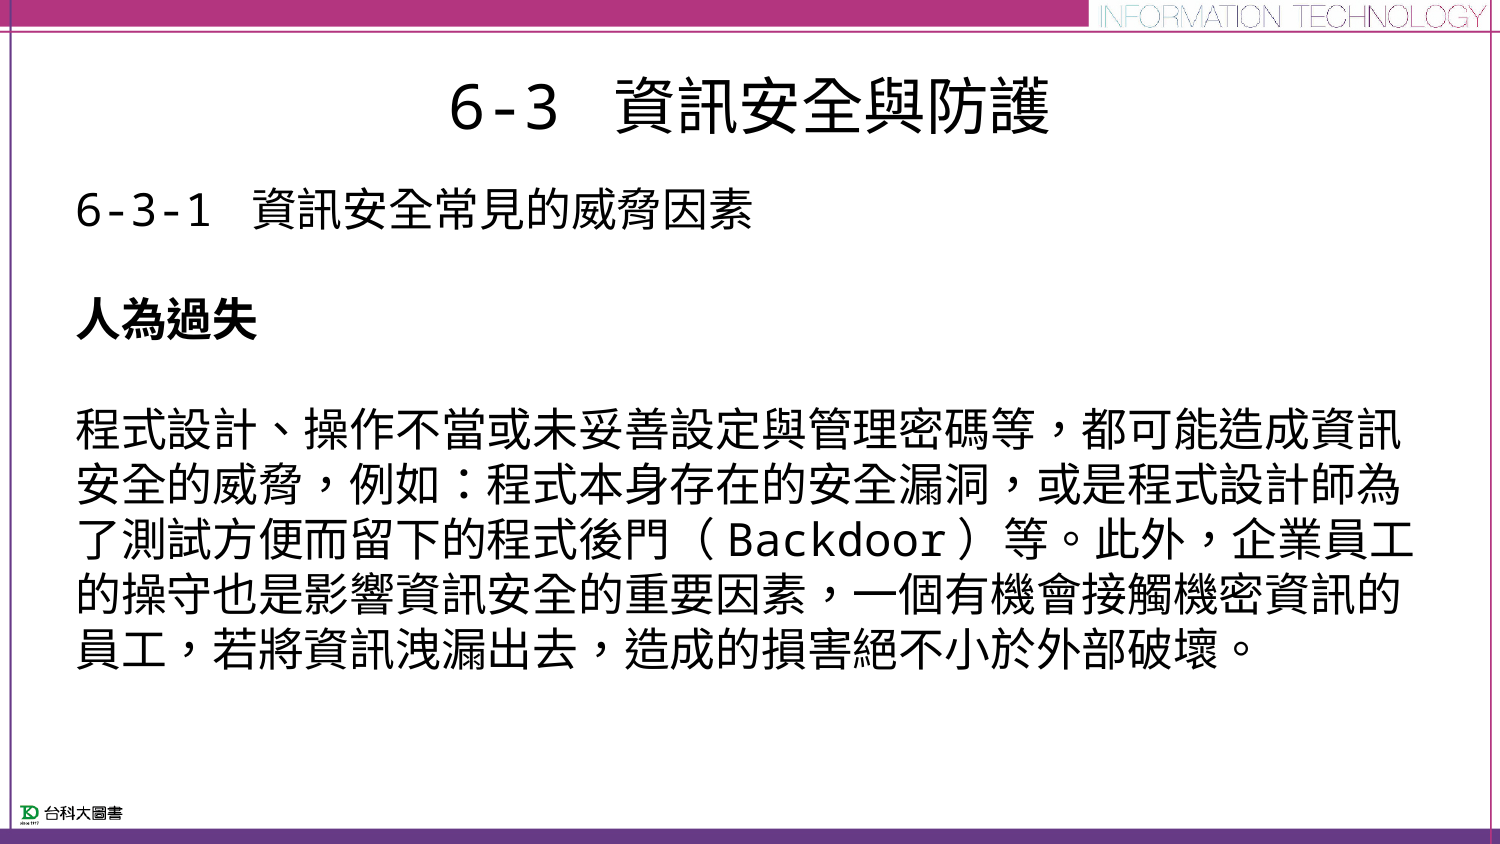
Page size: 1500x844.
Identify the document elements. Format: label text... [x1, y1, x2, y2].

title 6-3 資訊安全與防護 [75, 33, 1425, 173]
text_box 6-3-1 資訊安全常見的威脅因素 人為過失 程式設計、操作不當或未妥善設定與管理密碼等，都可能造成資訊安全的威脅，例如：程式本身存在的安全漏洞，或是程式設計師為了測試方便而留下的程式後門（Backdoor）等。此外，企業員工的操守也是影響資訊安全的重要因素，一個有機會接觸機密資訊的員工，若將資訊洩漏出去，造成的損害絕不小於外部破壞。 [60, 173, 1431, 684]
picture [0, 0, 1500, 844]
